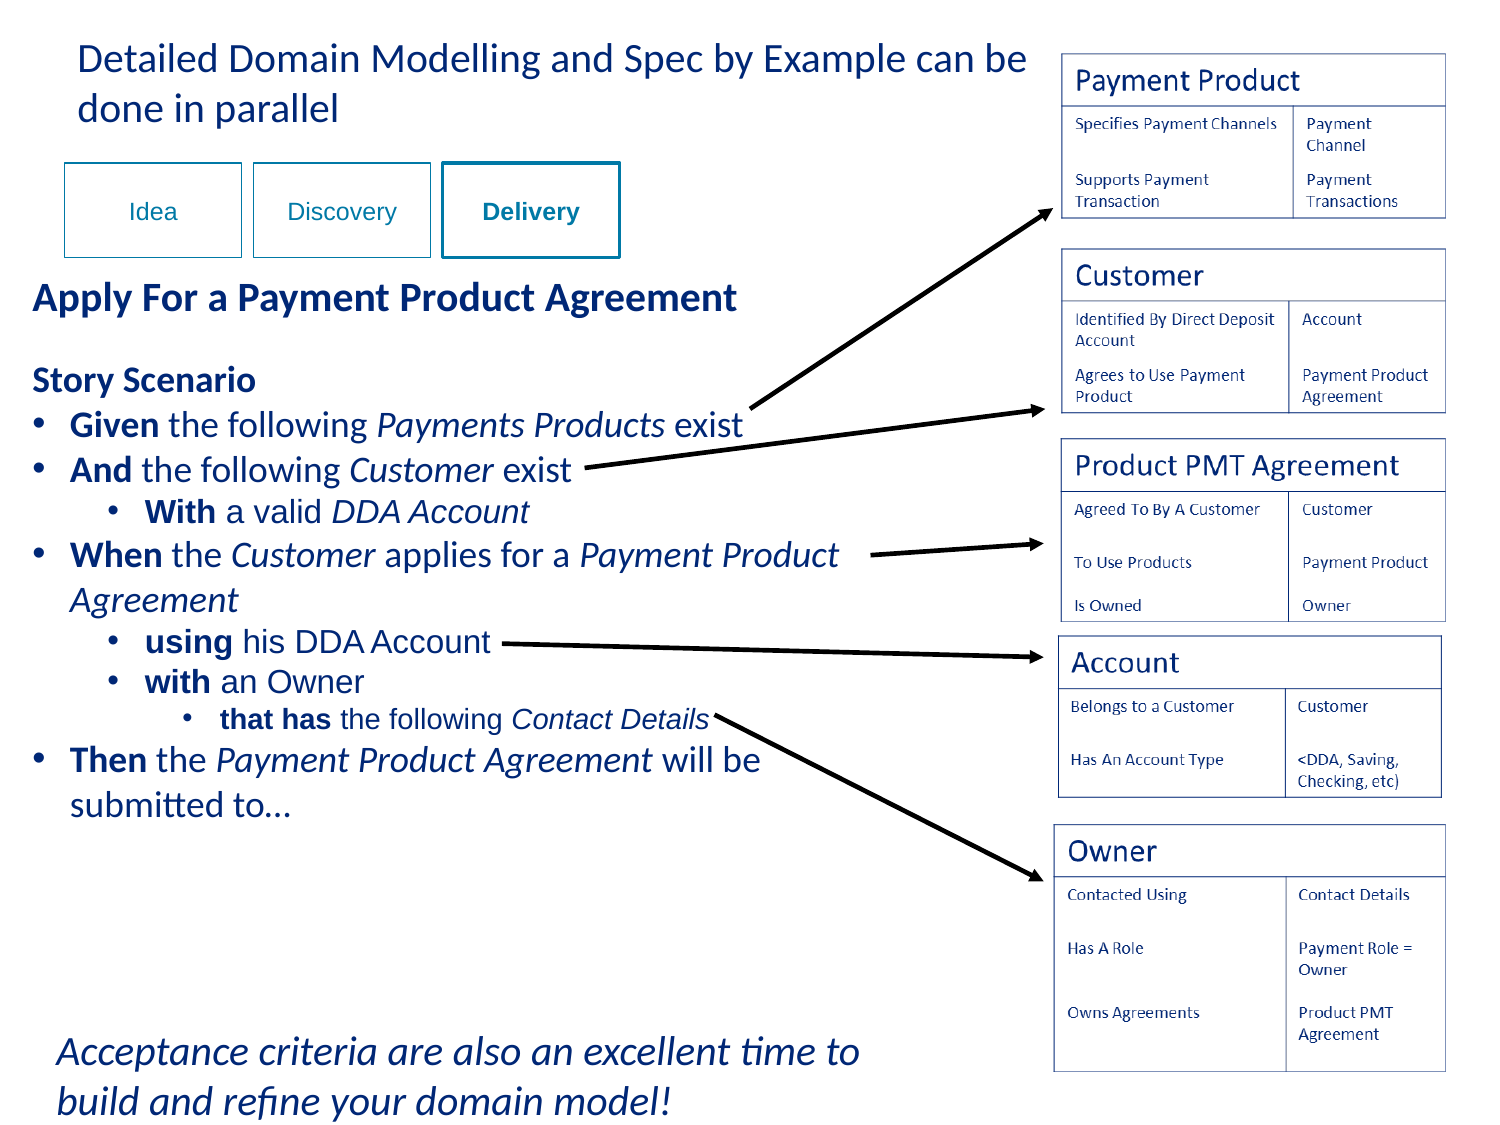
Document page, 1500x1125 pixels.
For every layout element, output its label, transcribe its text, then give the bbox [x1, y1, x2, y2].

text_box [870, 543, 1045, 556]
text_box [584, 408, 1046, 469]
picture [1052, 48, 1447, 1072]
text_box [749, 207, 1047, 408]
text_box Acceptance criteria are also an excellent time to build and refine your domain model! [41, 1023, 880, 1125]
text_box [714, 714, 1045, 882]
text_box Delivery [442, 162, 620, 258]
text_box Discovery [253, 162, 431, 258]
text_box Idea [64, 162, 242, 258]
text_box Apply For a Payment Product Agreement Story Scenario Given the following Payments Products exist And the following Customer exist With a valid DDA Account When the Customer applies for a Payment Product Agreement using his DDA Account with an Owner that has the following Contact Details Then the Payment Product Agreement will be submitted to… [17, 290, 857, 835]
text_box Detailed Domain Modelling and Spec by Example can be done in parallel [62, 29, 1054, 132]
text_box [501, 643, 1045, 658]
